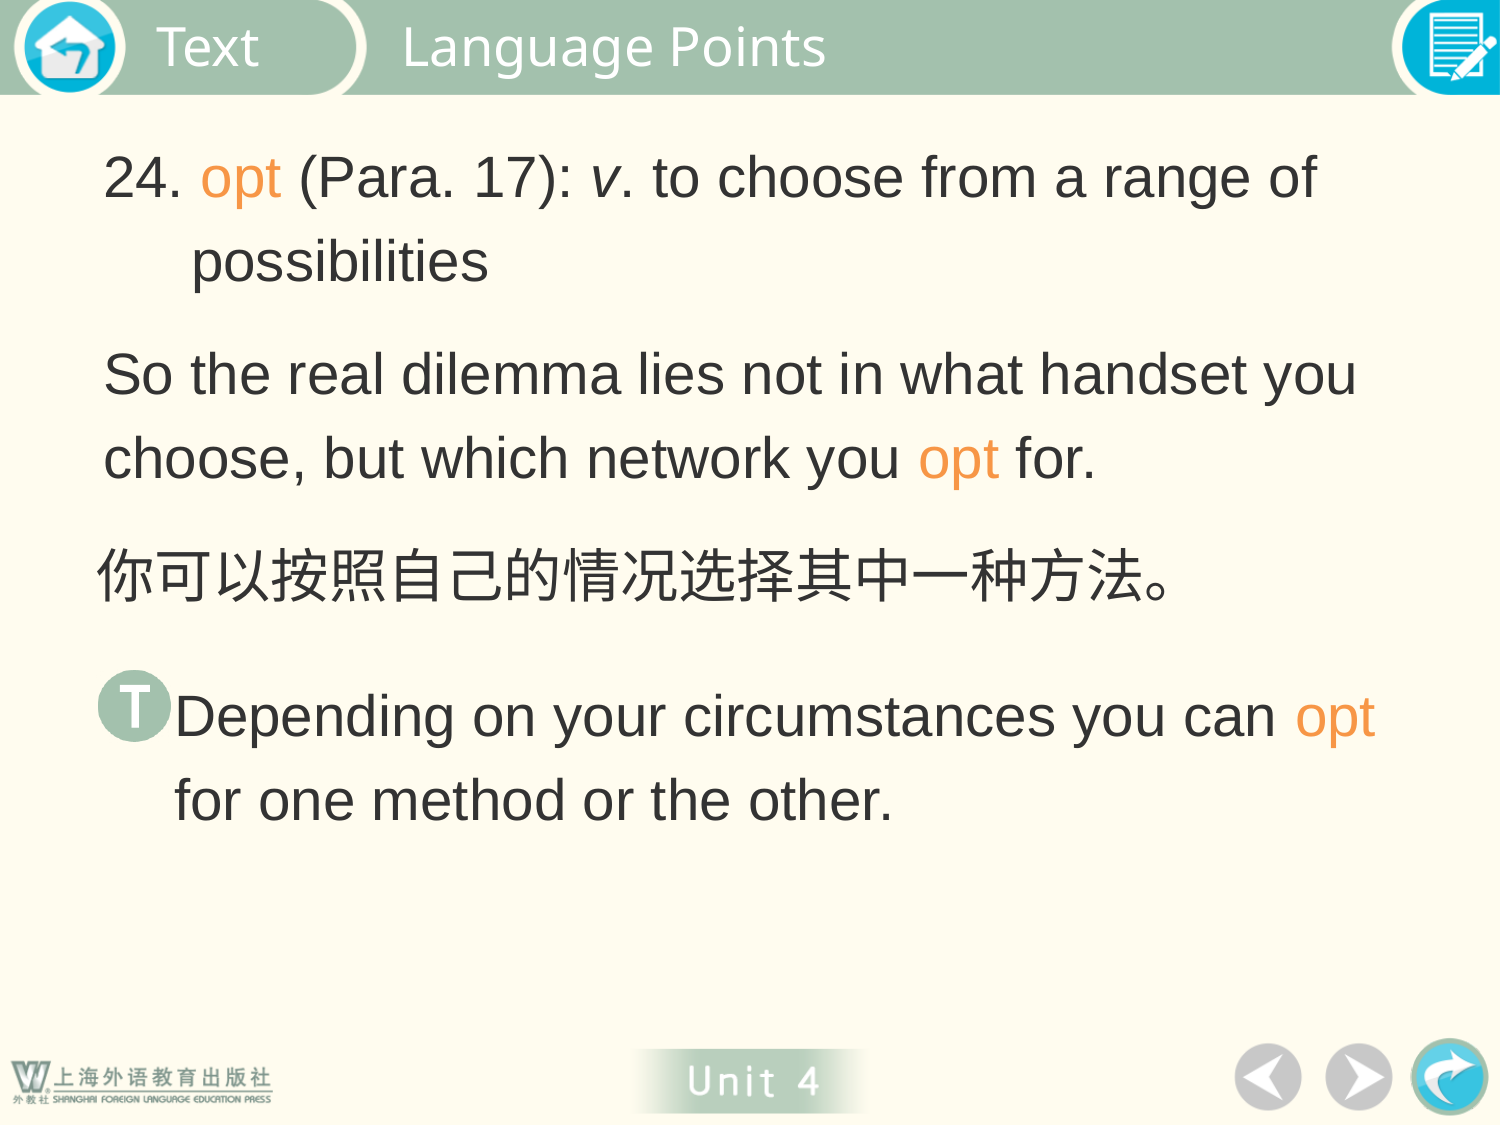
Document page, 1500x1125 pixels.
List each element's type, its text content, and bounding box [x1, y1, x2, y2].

text_box Language Points [386, 4, 1289, 85]
text_box [1404, 1017, 1500, 1125]
picture [0, 1013, 1500, 1125]
picture [0, 0, 1500, 100]
text_box [0, 100, 1500, 1013]
picture [96, 668, 172, 744]
